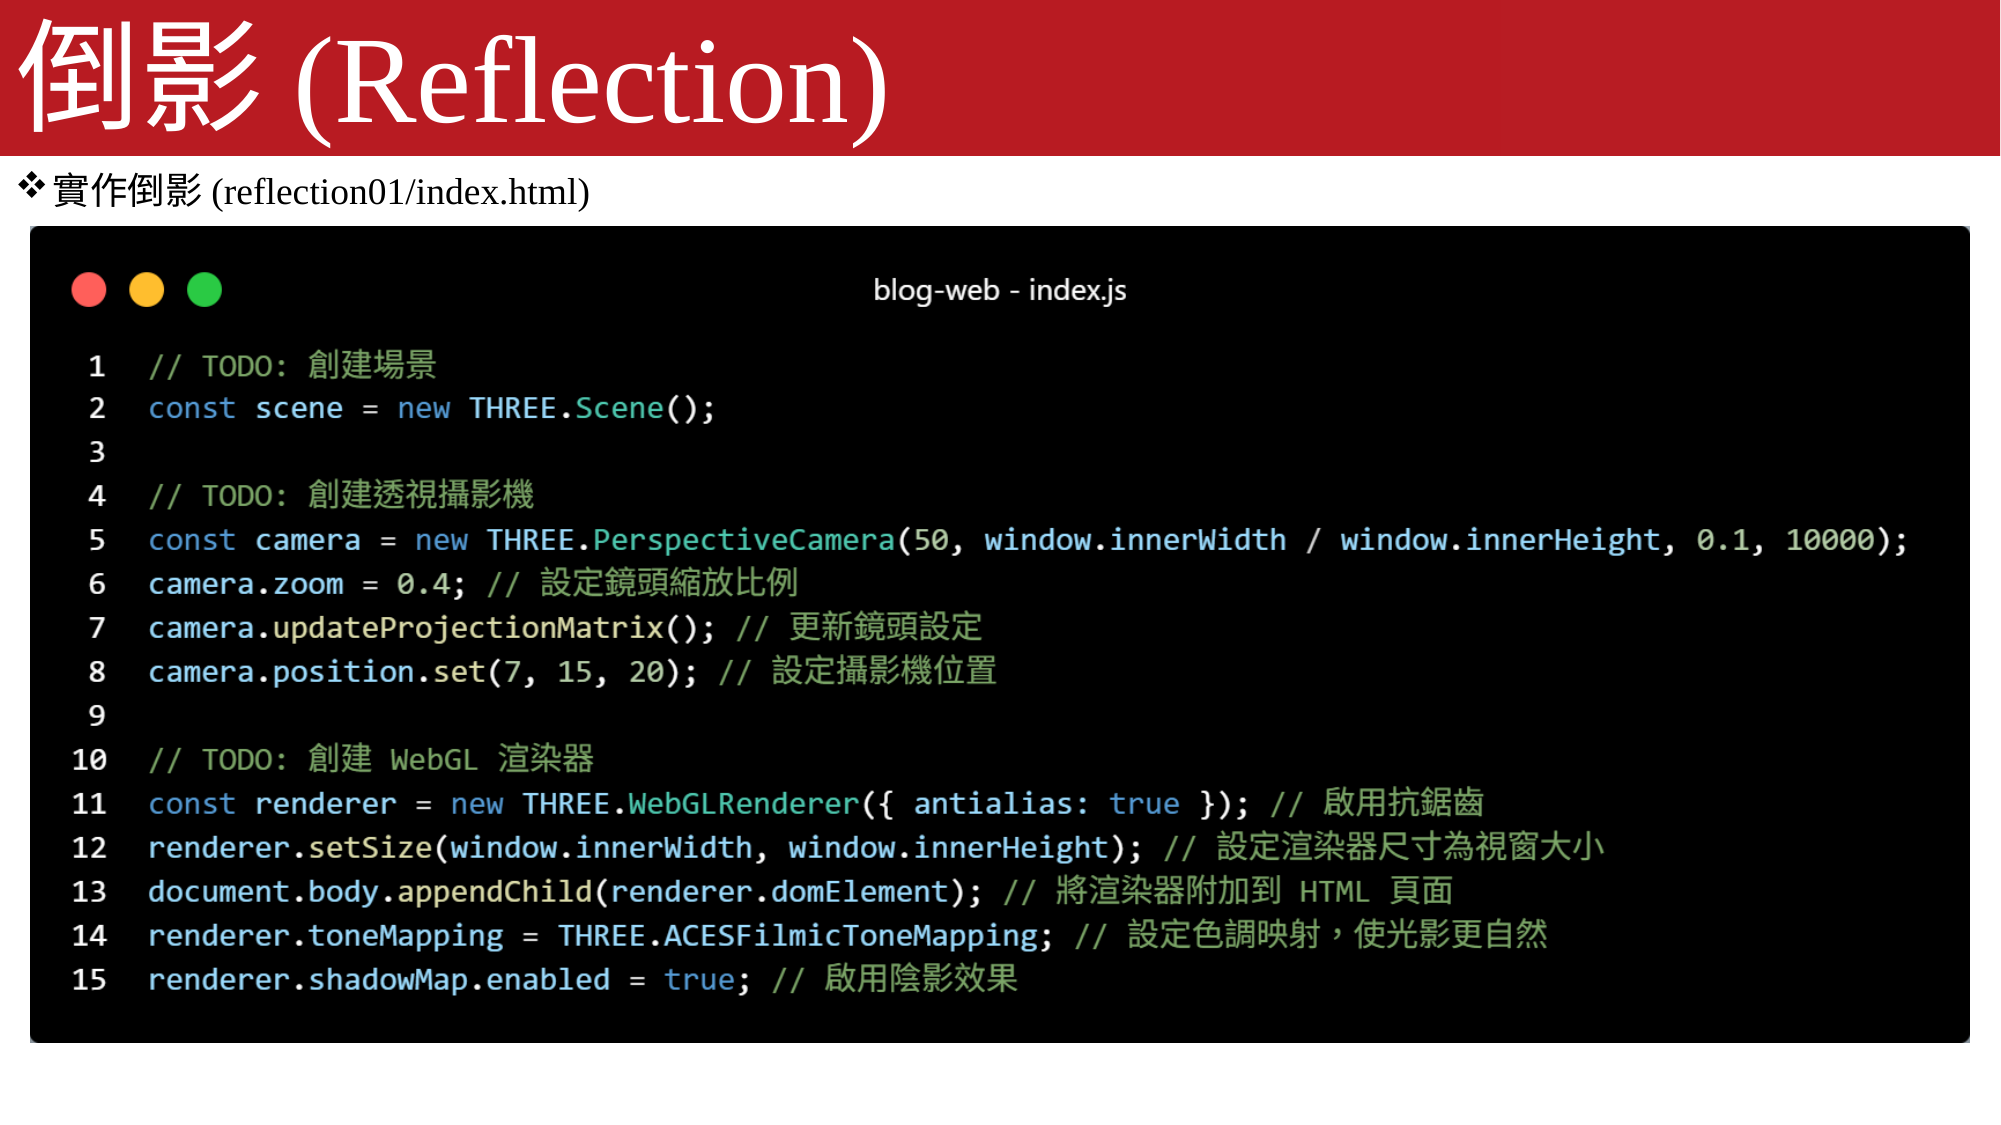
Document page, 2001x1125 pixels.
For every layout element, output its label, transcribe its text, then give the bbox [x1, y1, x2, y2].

list 實作倒影(reflection01/index.html) [0, 159, 1988, 1108]
picture [30, 226, 1970, 1043]
title 倒影(Reflection) [1, 0, 1727, 156]
